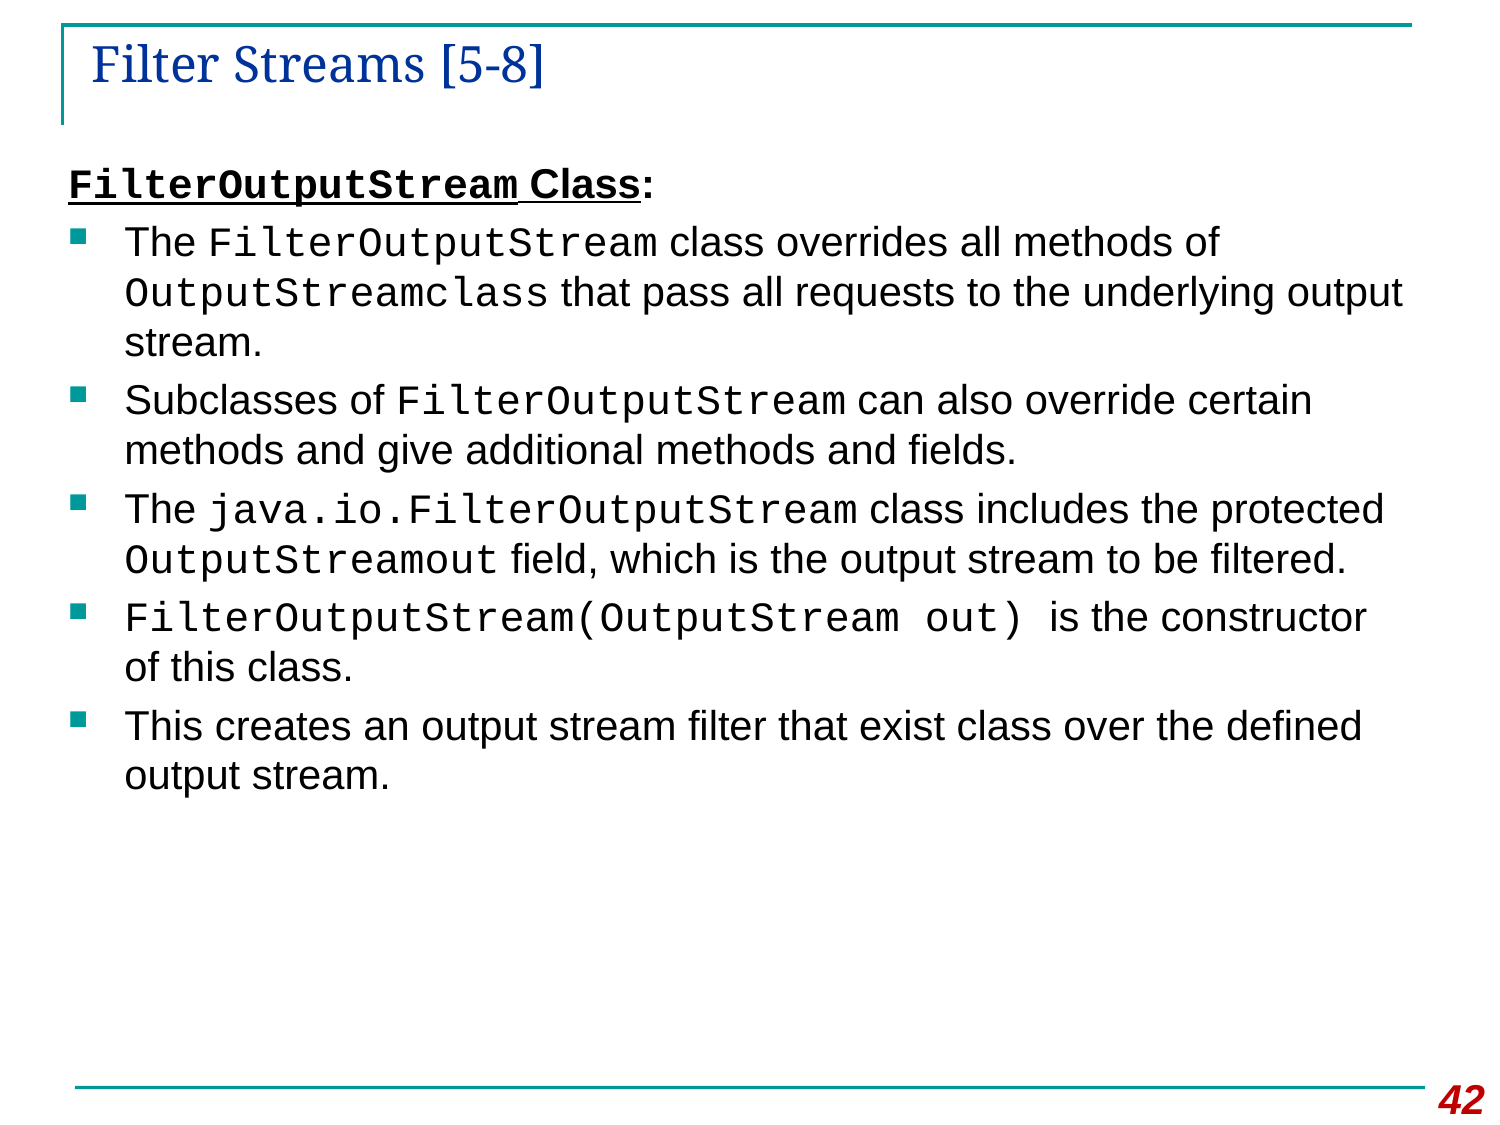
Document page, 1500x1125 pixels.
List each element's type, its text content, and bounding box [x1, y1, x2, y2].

title Filter Streams [5-8] [76, 24, 1288, 93]
slide_number 42 [1400, 1065, 1500, 1125]
list FilterOutputStream Class: The FilterOutputStream class overrides all methods of OutputStreamclass that pass all requests to the underlying output stream. Subclasses of FilterOutputStream can also override certain methods and give additional methods and fields. The java.io.FilterOutputStream class includes the protected OutputStreamout field, which is the output stream to be filtered. FilterOutputStream(OutputStream out) is the constructor of this class. This creates an output stream filter that exist class over the defined output stream. [52, 148, 1427, 1070]
